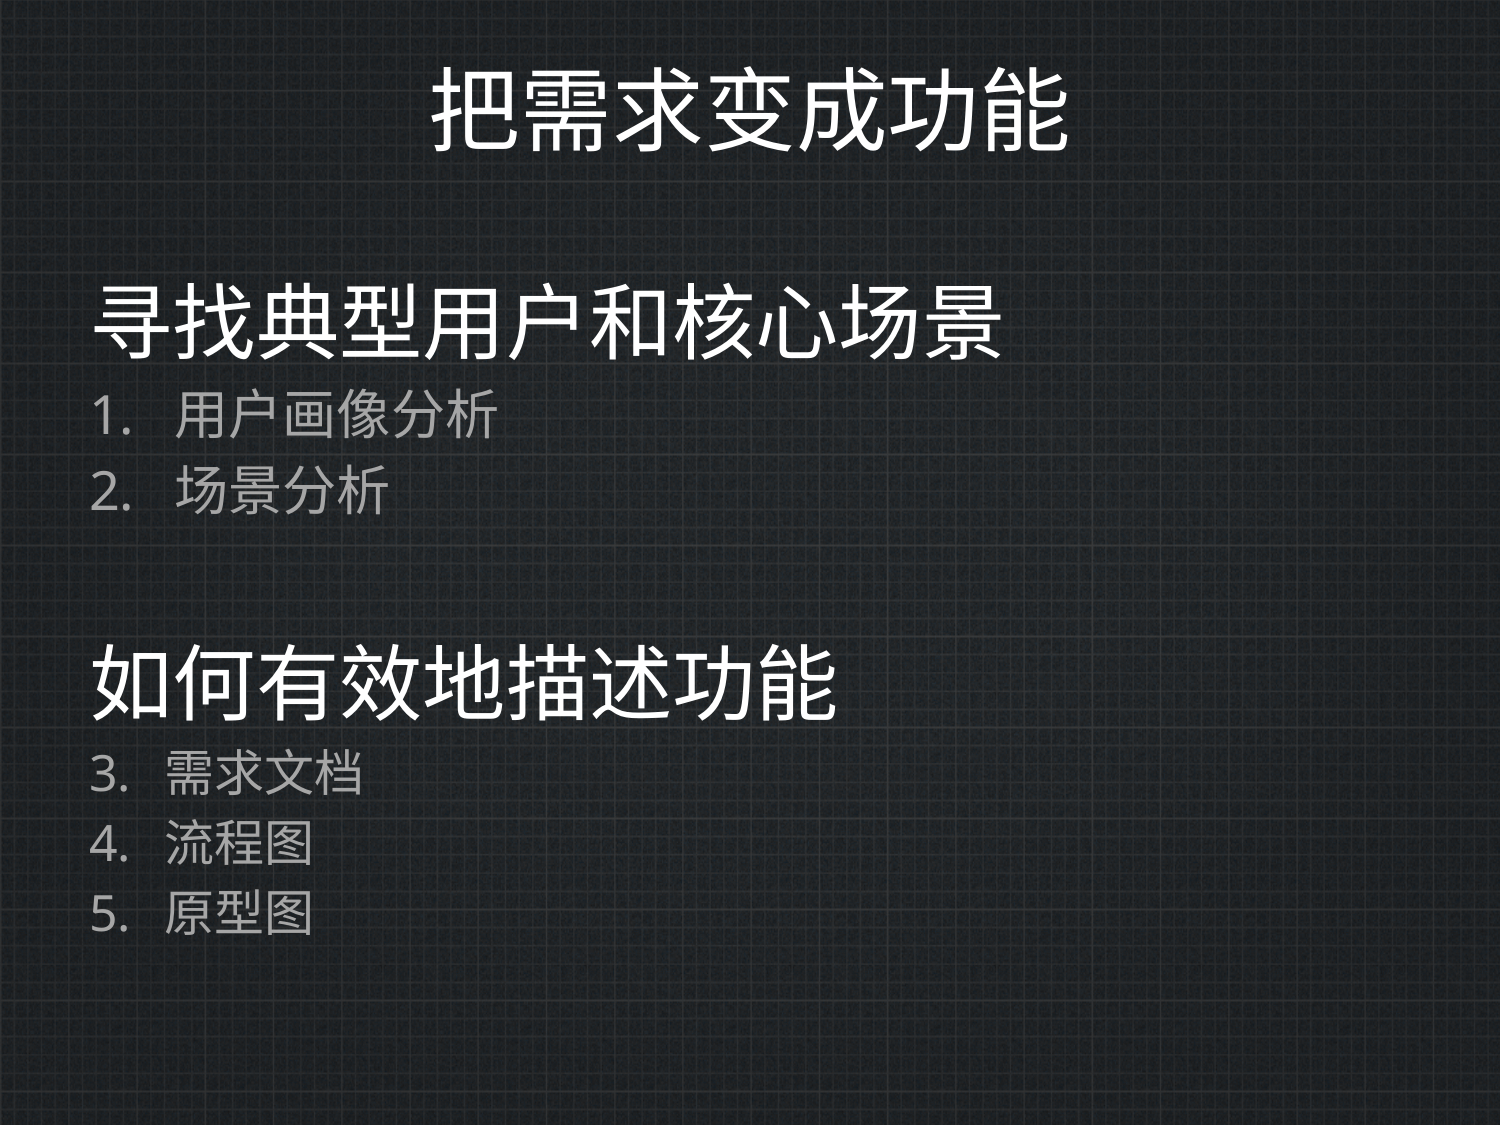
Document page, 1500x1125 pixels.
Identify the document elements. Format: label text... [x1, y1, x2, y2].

list 寻找典型用户和核心场景 用户画像分析 场景分析 如何有效地描述功能 需求文档 流程图 原型图 [75, 262, 1425, 1005]
picture [0, 0, 1500, 1125]
title 把需求变成功能 [75, 45, 1425, 233]
